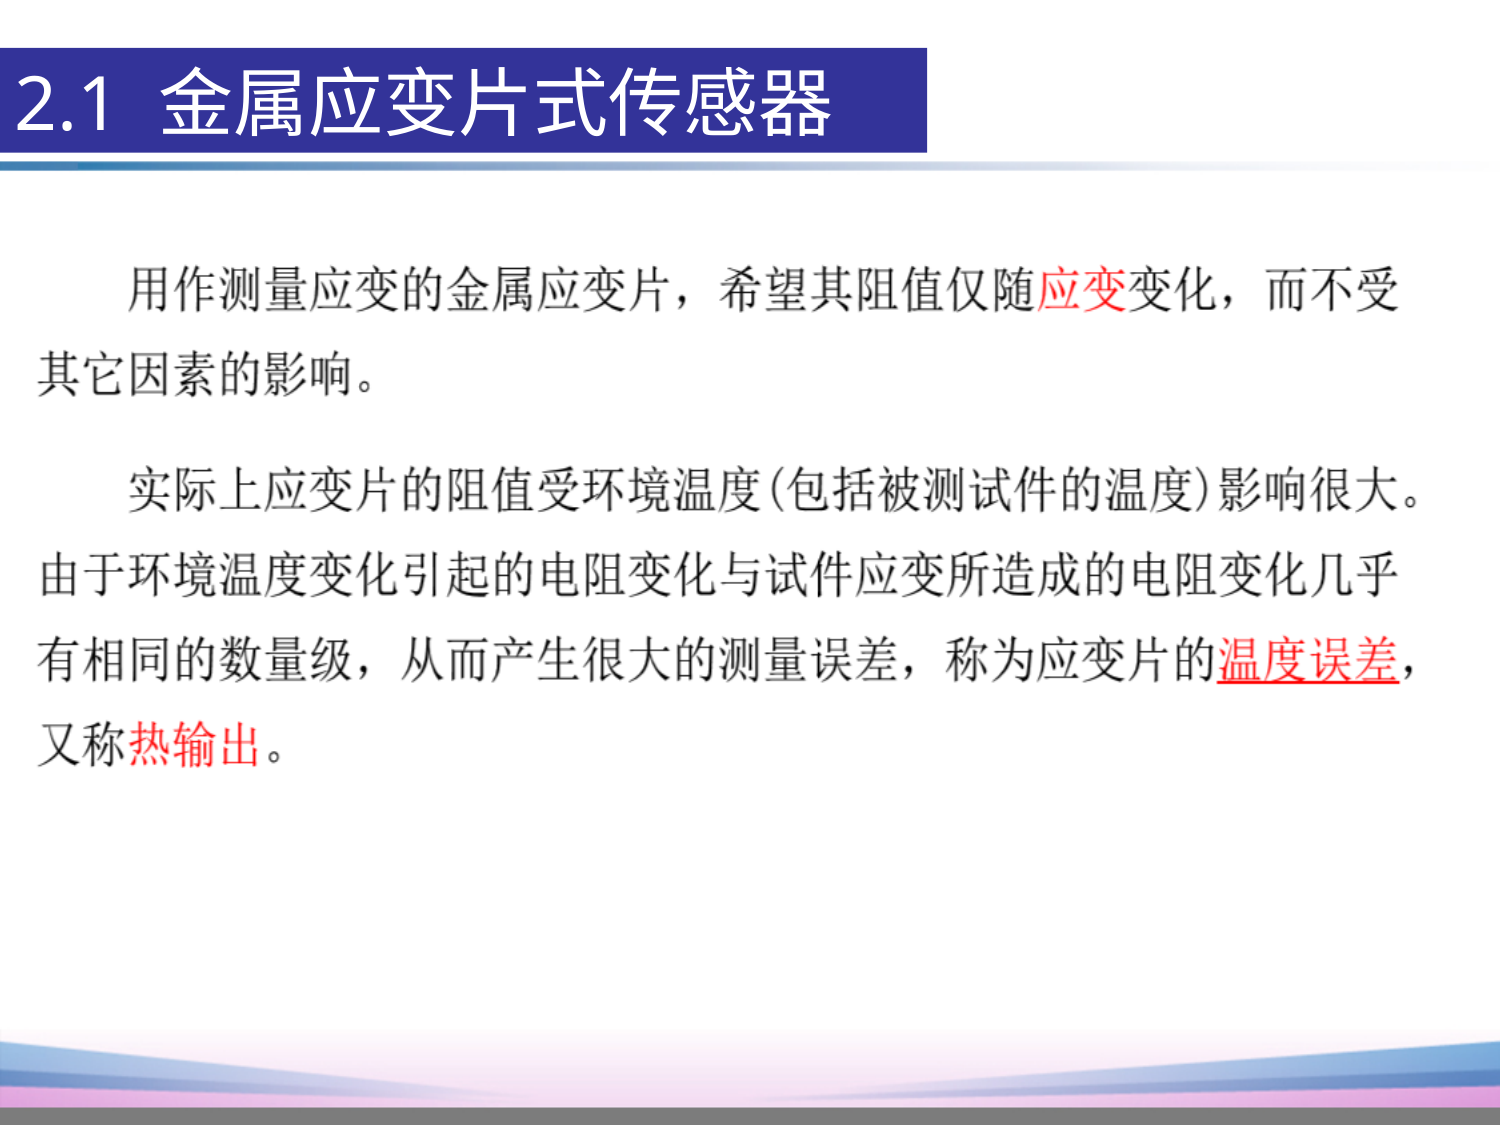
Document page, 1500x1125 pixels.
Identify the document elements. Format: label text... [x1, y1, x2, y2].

picture [0, 0, 1500, 1125]
text_box 2.1 金属应变片式传感器 [0, 47, 928, 153]
